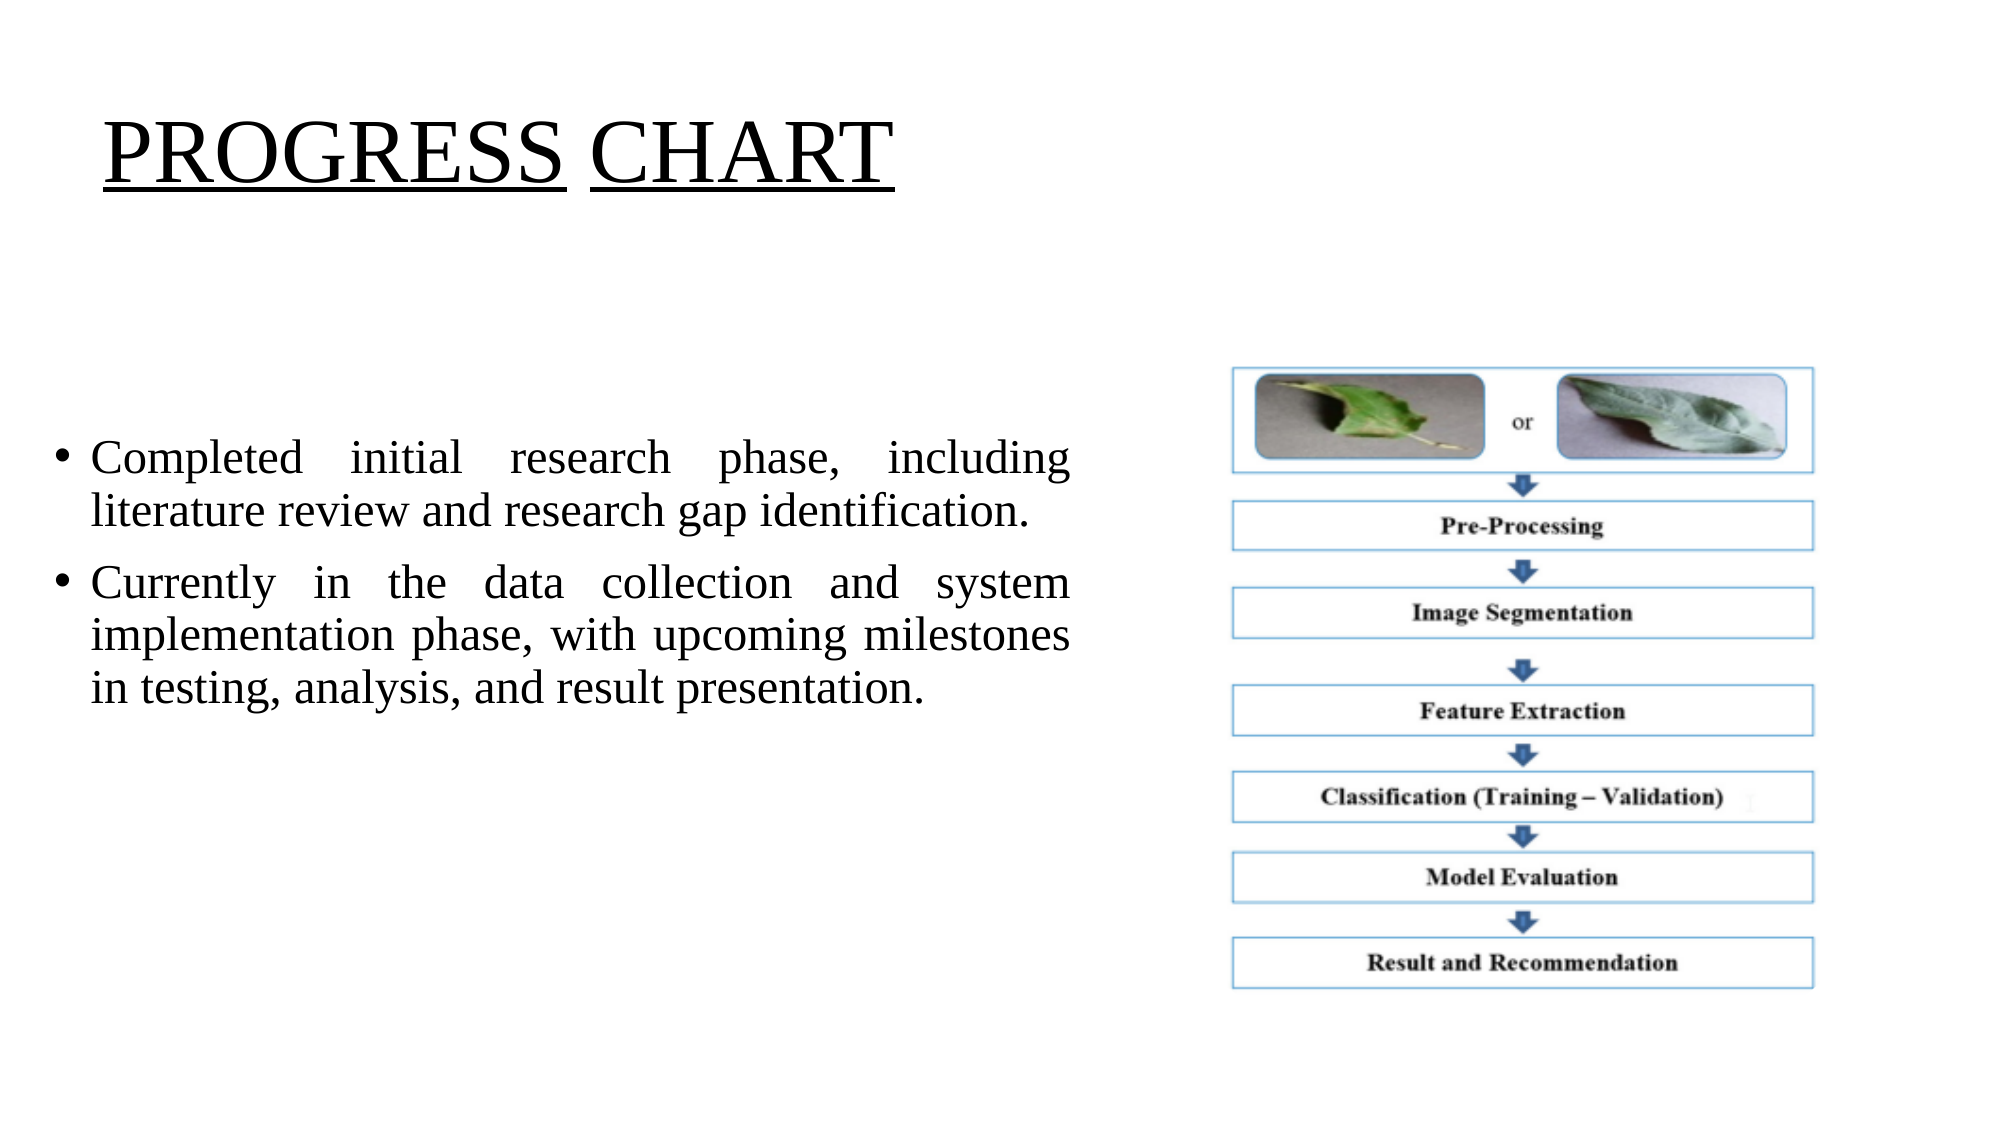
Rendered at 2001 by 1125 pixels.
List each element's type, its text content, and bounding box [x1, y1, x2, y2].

picture [1210, 342, 1833, 1002]
title PROGRESS CHART [87, 59, 1863, 246]
list Completed initial research phase, including literature review and research gap identification. Currently in the data collection and system implementation phase, with upcoming milestones in testing, analysis, and result presentation. [39, 424, 1087, 767]
